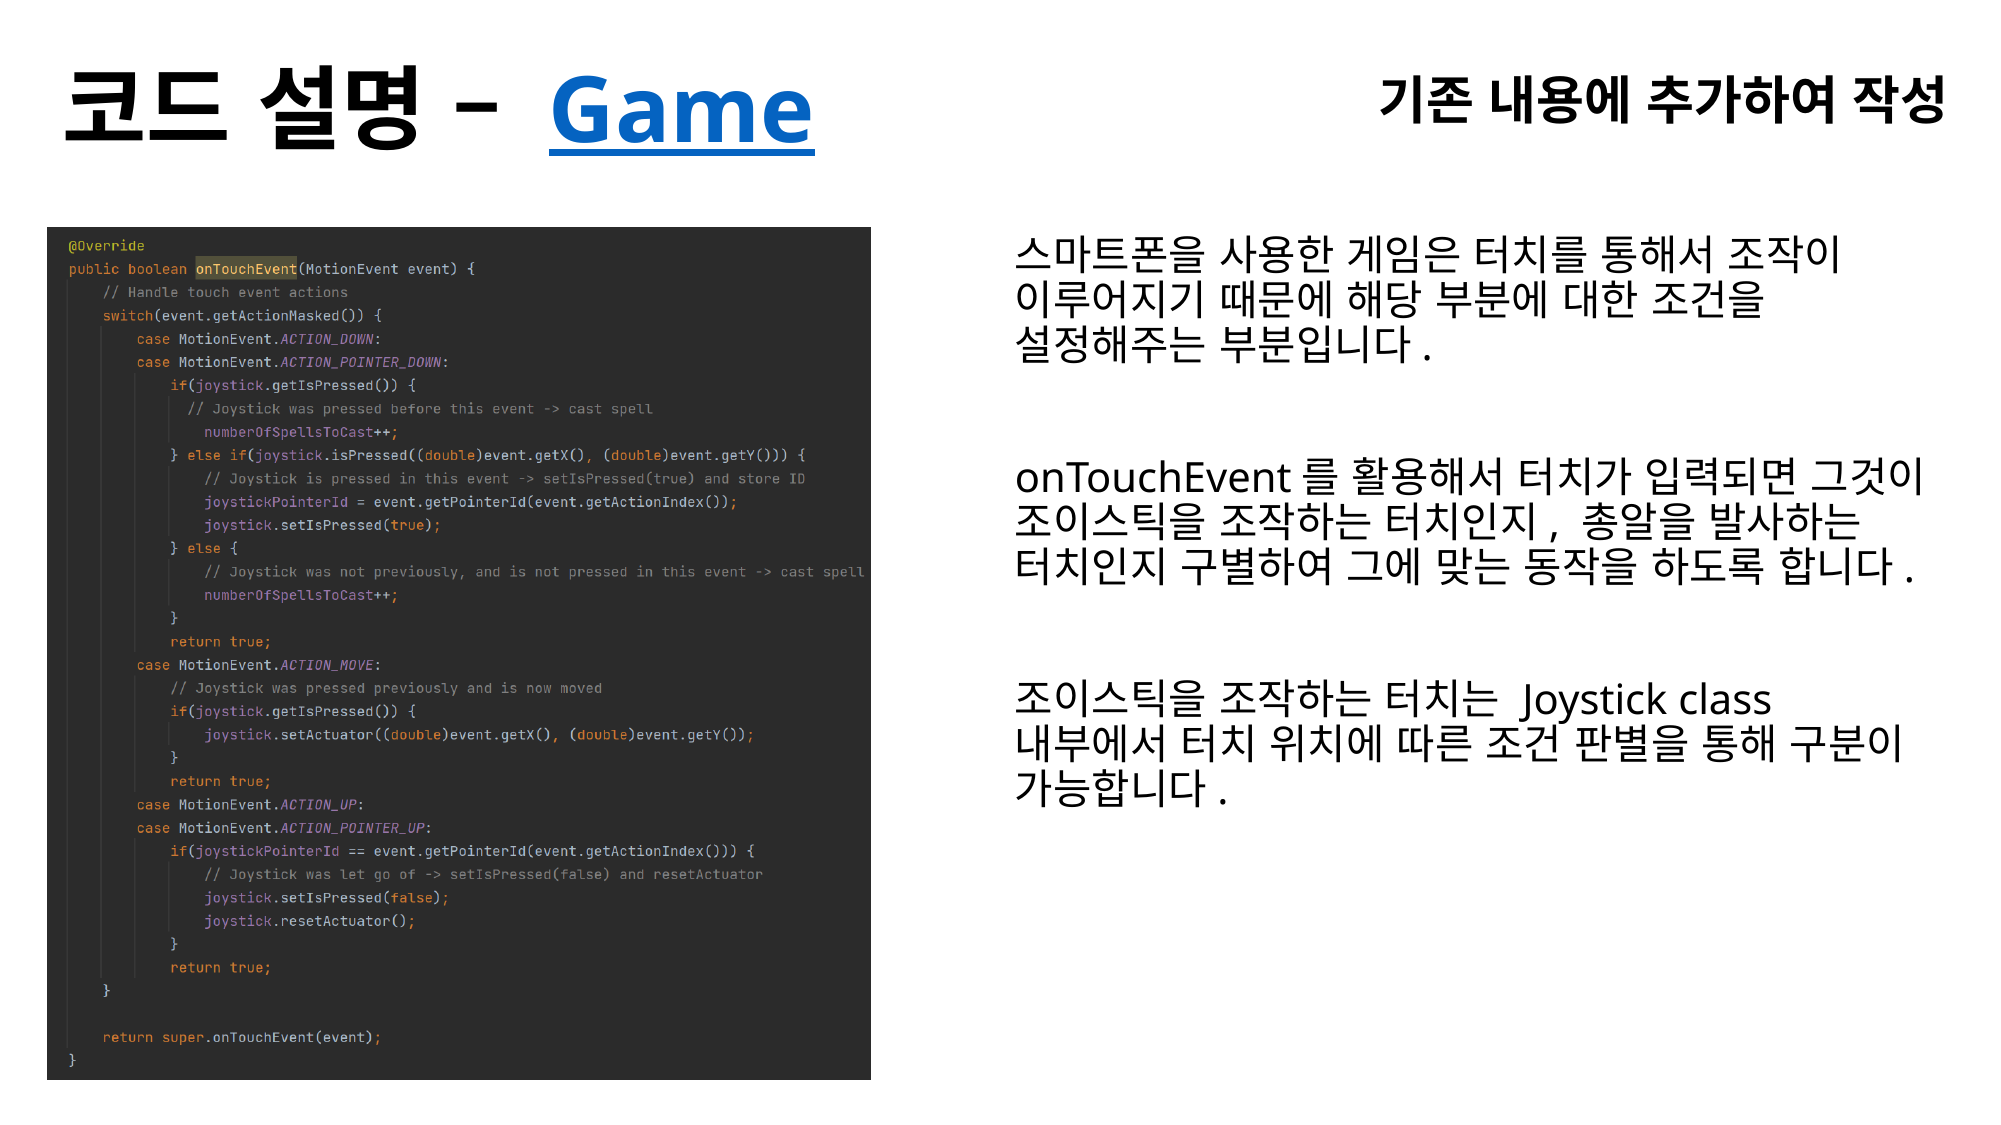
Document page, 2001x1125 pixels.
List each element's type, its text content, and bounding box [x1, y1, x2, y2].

text_box 기존 내용에 추가하여 작성 [1295, 59, 1963, 138]
picture [47, 226, 871, 1080]
list 스마트폰을 사용한 게임은 터치를 통해서 조작이 이루어지기 때문에 해당 부분에 대한 조건을 설정해주는 부분입니다. onTouchEvent를 활용해서 터치가 입력되면 그것이 조이스틱을 조작하는 터치인지, 총알을 발사하는 터치인지 구별하여 그에 맞는 동작을 하도록 합니다. 조이스틱을 조작하는 터치는 Joystick class 내부에서 터치 위치에 따른 조건 판별을 통해 구분이 가능합니다. [999, 227, 1944, 1125]
title 코드 설명 – Game [47, 0, 1704, 218]
